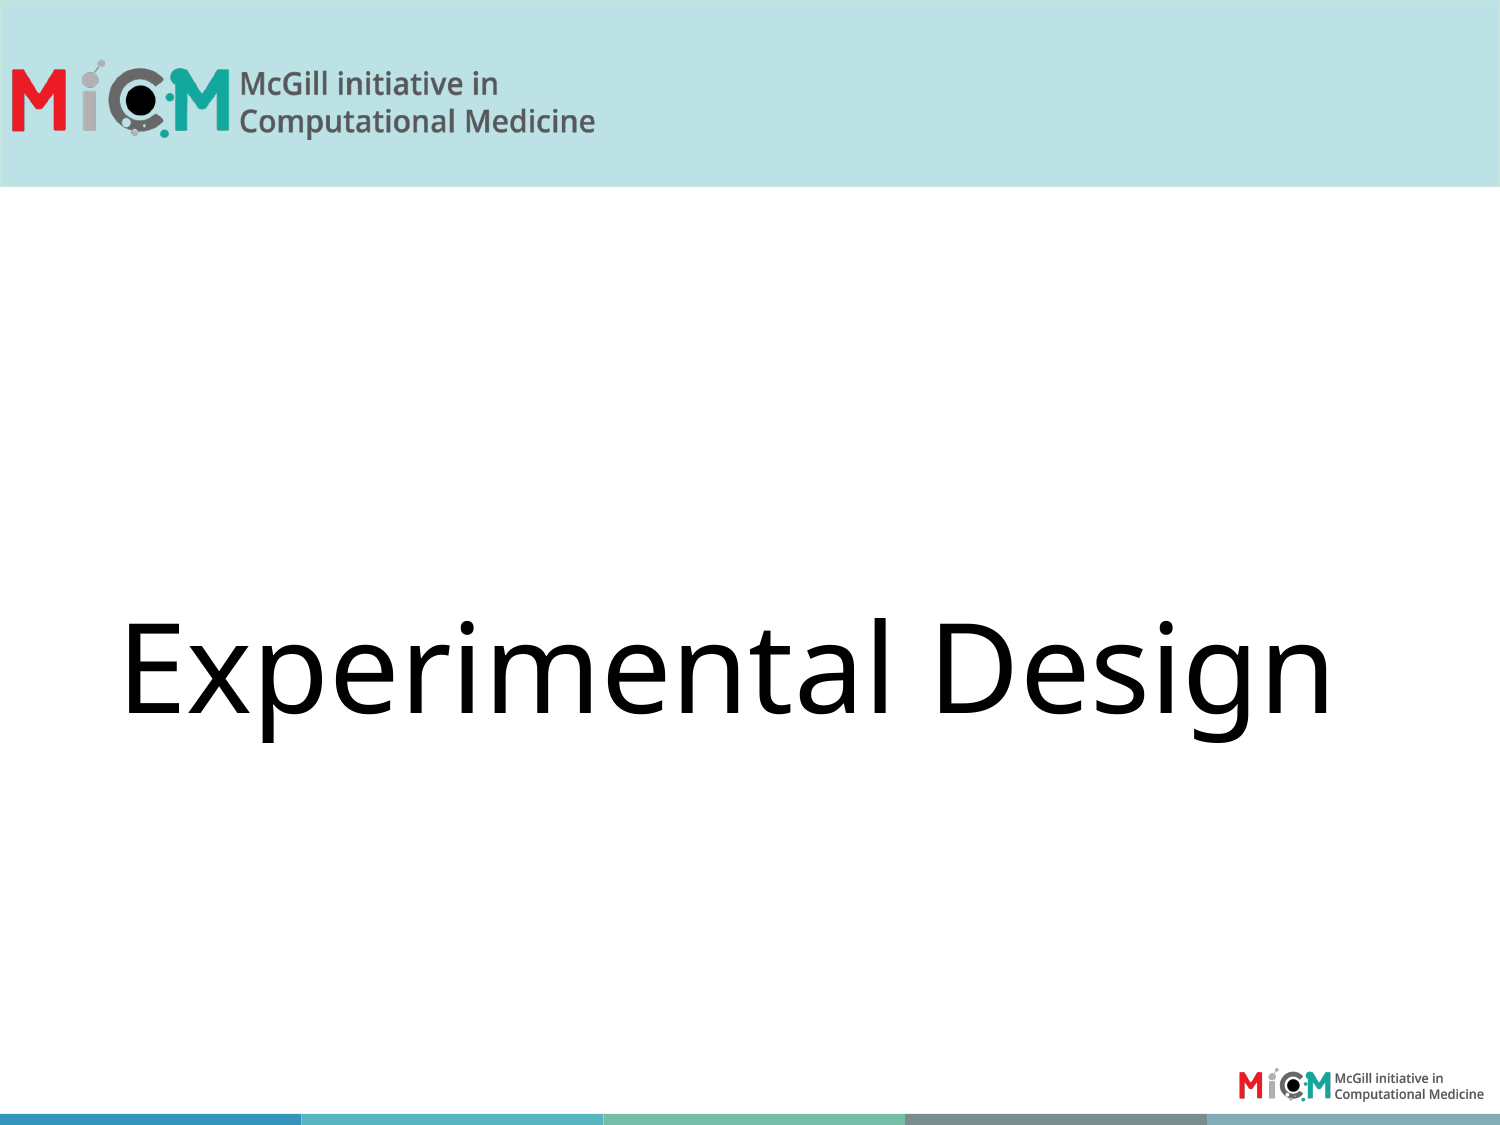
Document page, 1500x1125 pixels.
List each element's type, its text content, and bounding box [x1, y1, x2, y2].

title Experimental Design [102, 280, 1397, 749]
picture [1211, 1051, 1500, 1122]
picture [0, 19, 634, 187]
